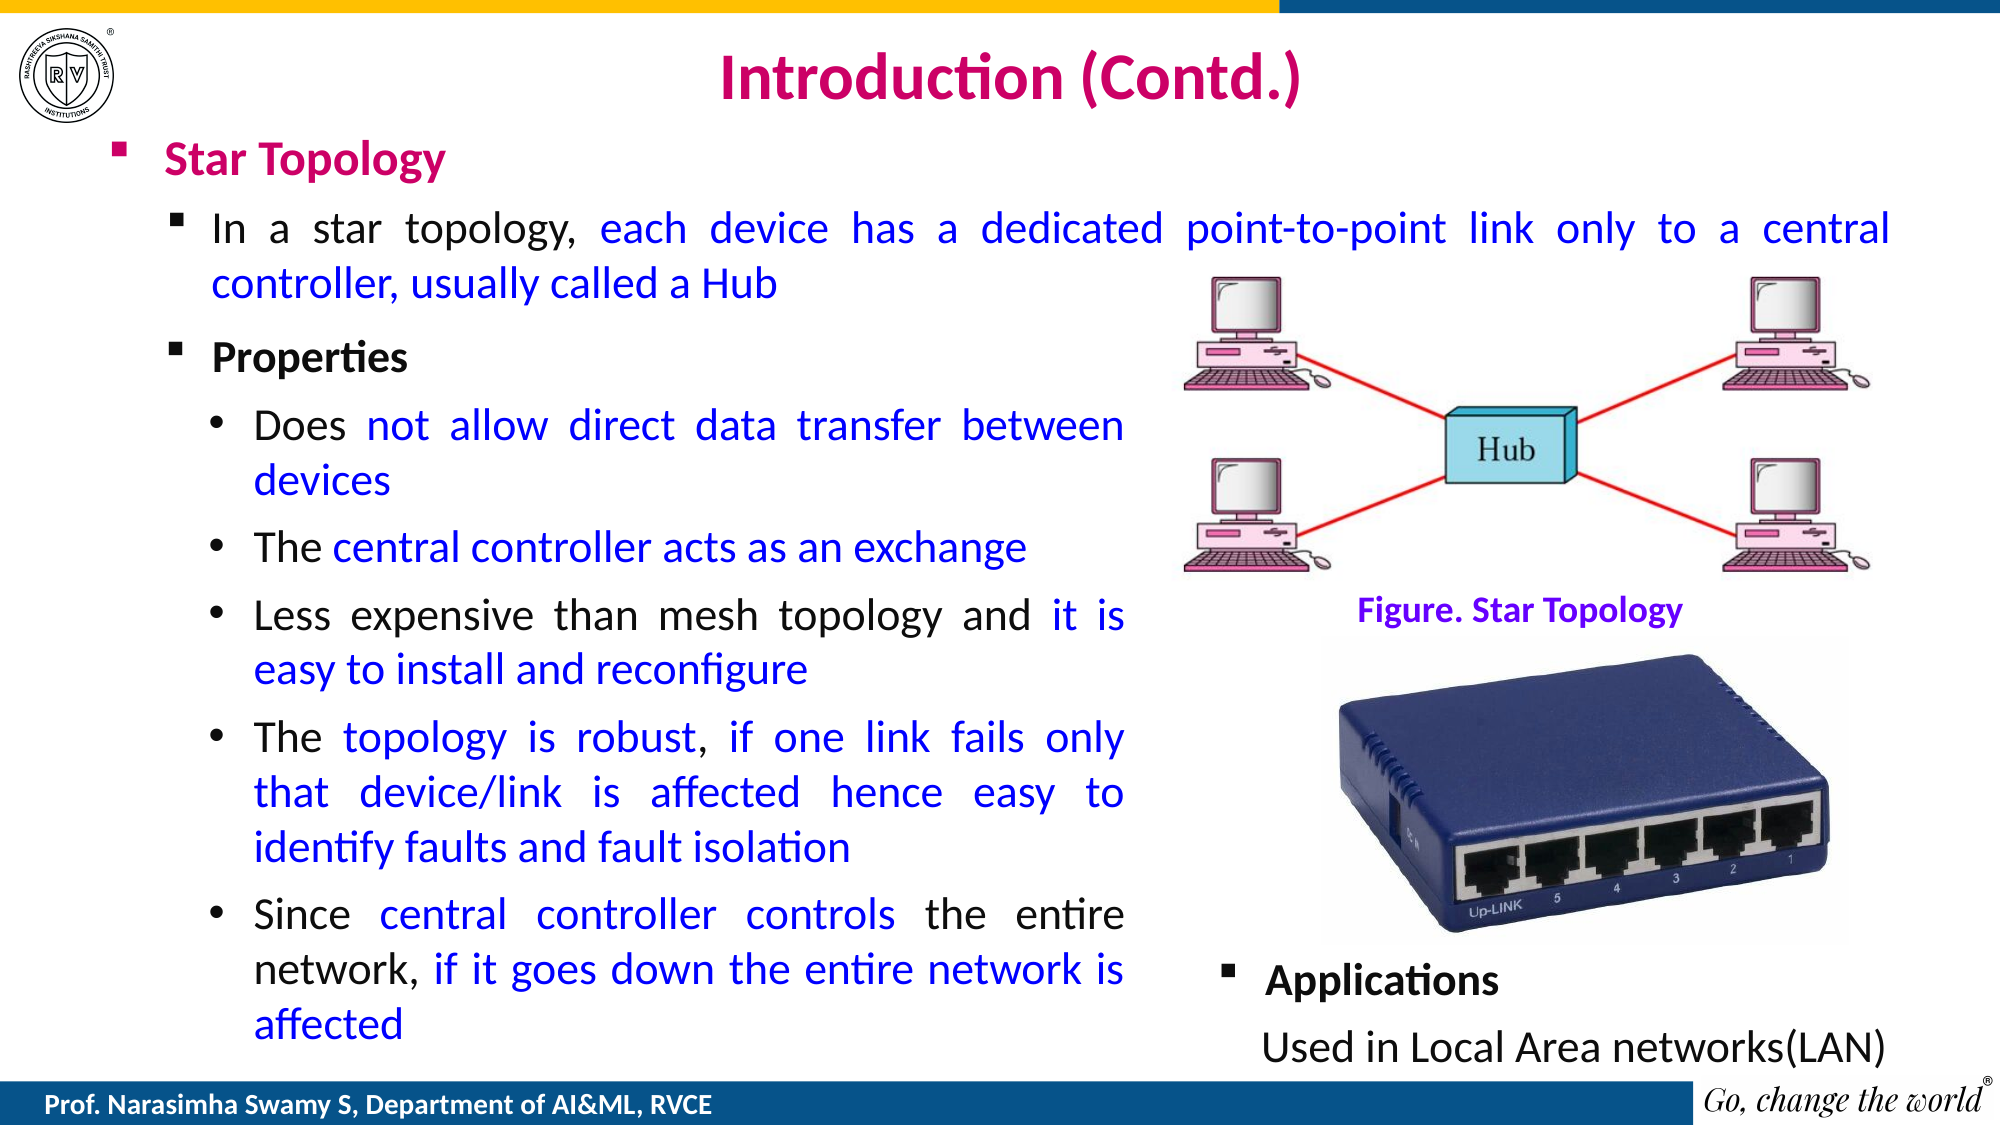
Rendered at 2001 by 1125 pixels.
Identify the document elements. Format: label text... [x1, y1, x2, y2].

picture [19, 28, 114, 123]
text_box Star Topology In a star topology, each device has a dedicated point-to-point link only to a central controller, usually called a Hub [93, 118, 1907, 316]
text_box Properties Does not allow direct data transfer between devices The central controller acts as an exchange Less expensive than mesh topology and it is easy to install and reconfigure The topology is robust, if one link fails only that device/link is affected hence easy to identify faults and fault isolation Since central controller controls the entire network, if it goes down the entire network is affected [150, 319, 1141, 1057]
text_box Applications Used in Local Area networks(LAN) [1203, 941, 1907, 1080]
picture [1321, 636, 1850, 946]
picture [1171, 259, 1885, 588]
picture [1701, 1075, 1994, 1120]
title Introduction (Contd.) [137, 27, 1887, 118]
text_box Figure. Star Topology [1177, 588, 1865, 637]
